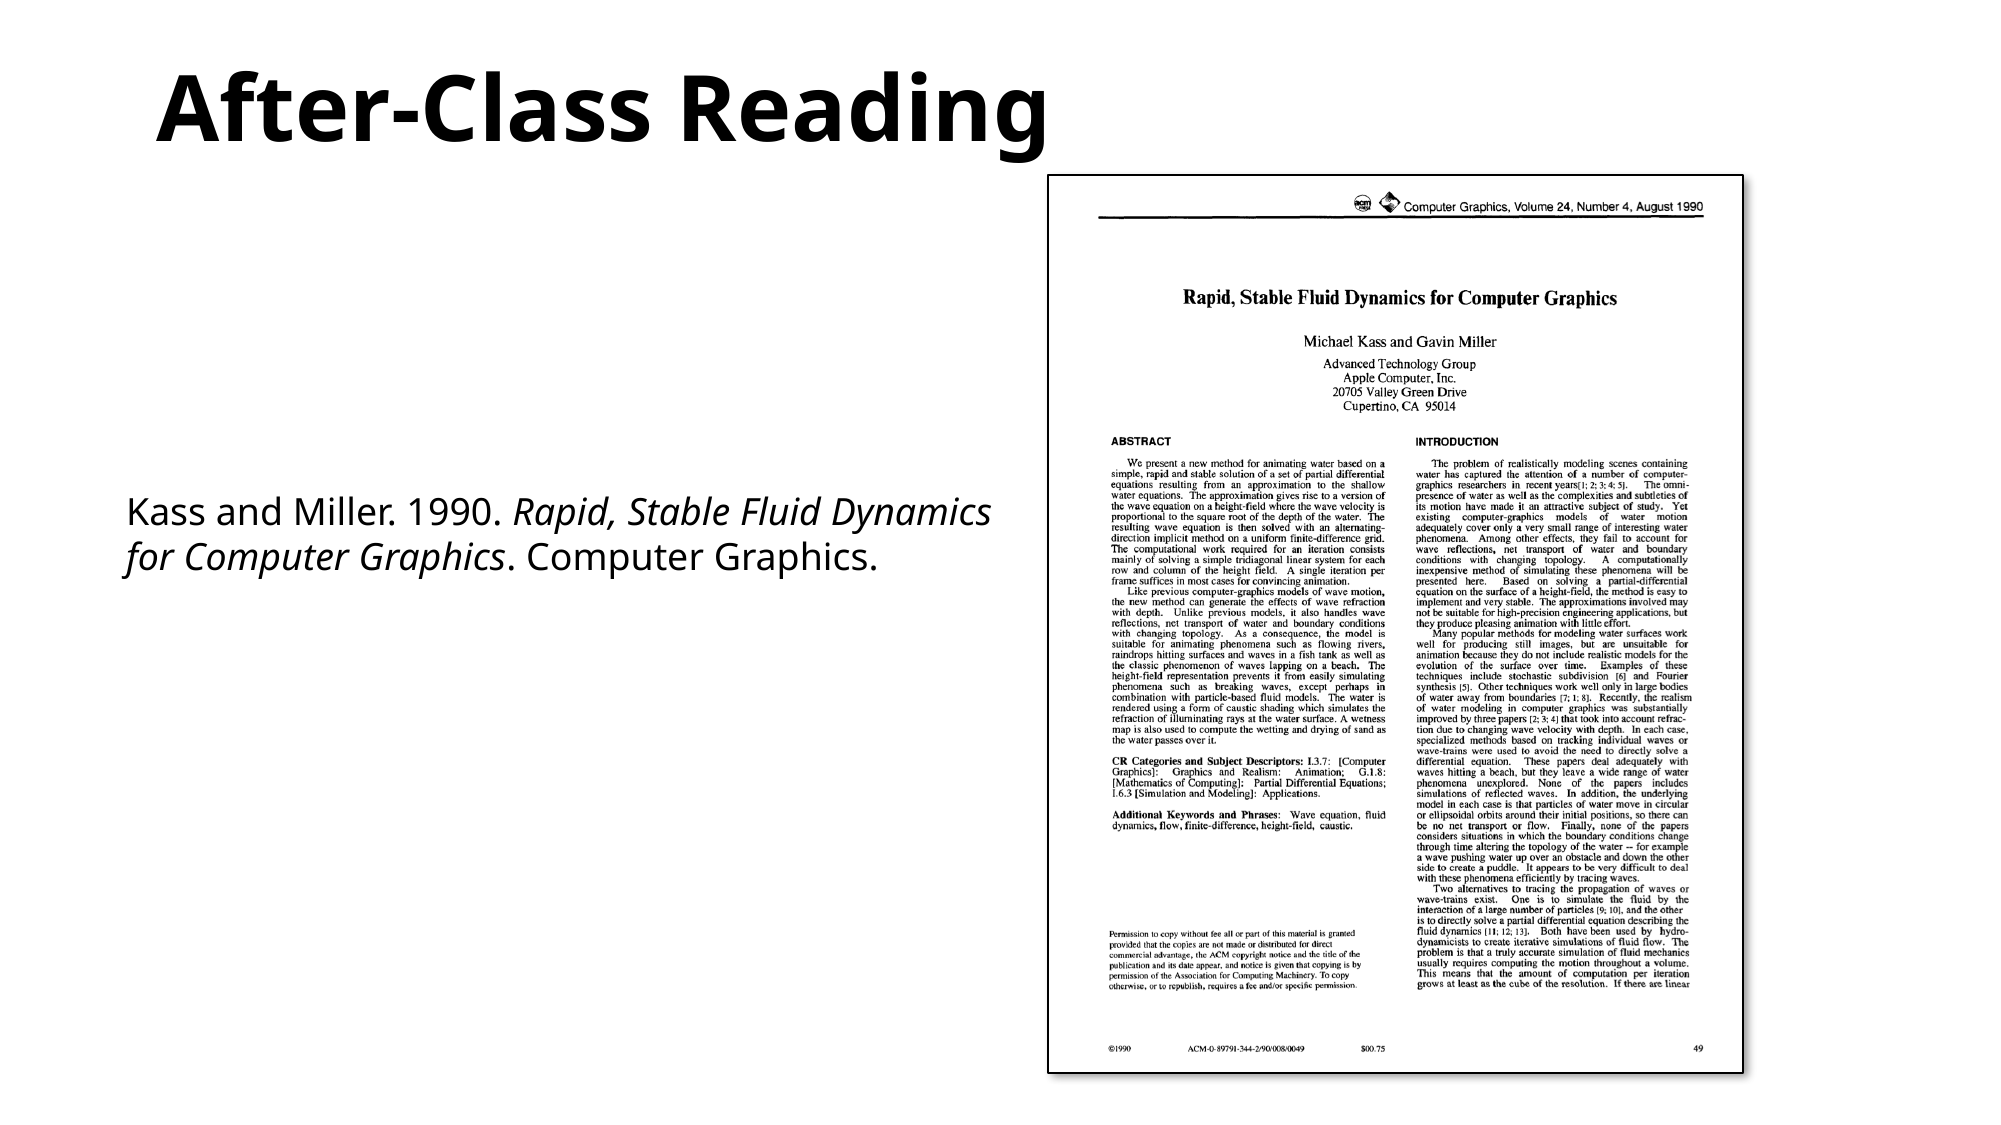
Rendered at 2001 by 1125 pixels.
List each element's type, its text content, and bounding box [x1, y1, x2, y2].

title After-Class Reading [141, 3, 1960, 221]
slide_number [1412, 1042, 1863, 1103]
picture [1049, 176, 1742, 1073]
text_box Kass and Miller. 1990. Rapid, Stable Fluid Dynamics for Computer Graphics. Computer Graphics. [111, 480, 1027, 585]
